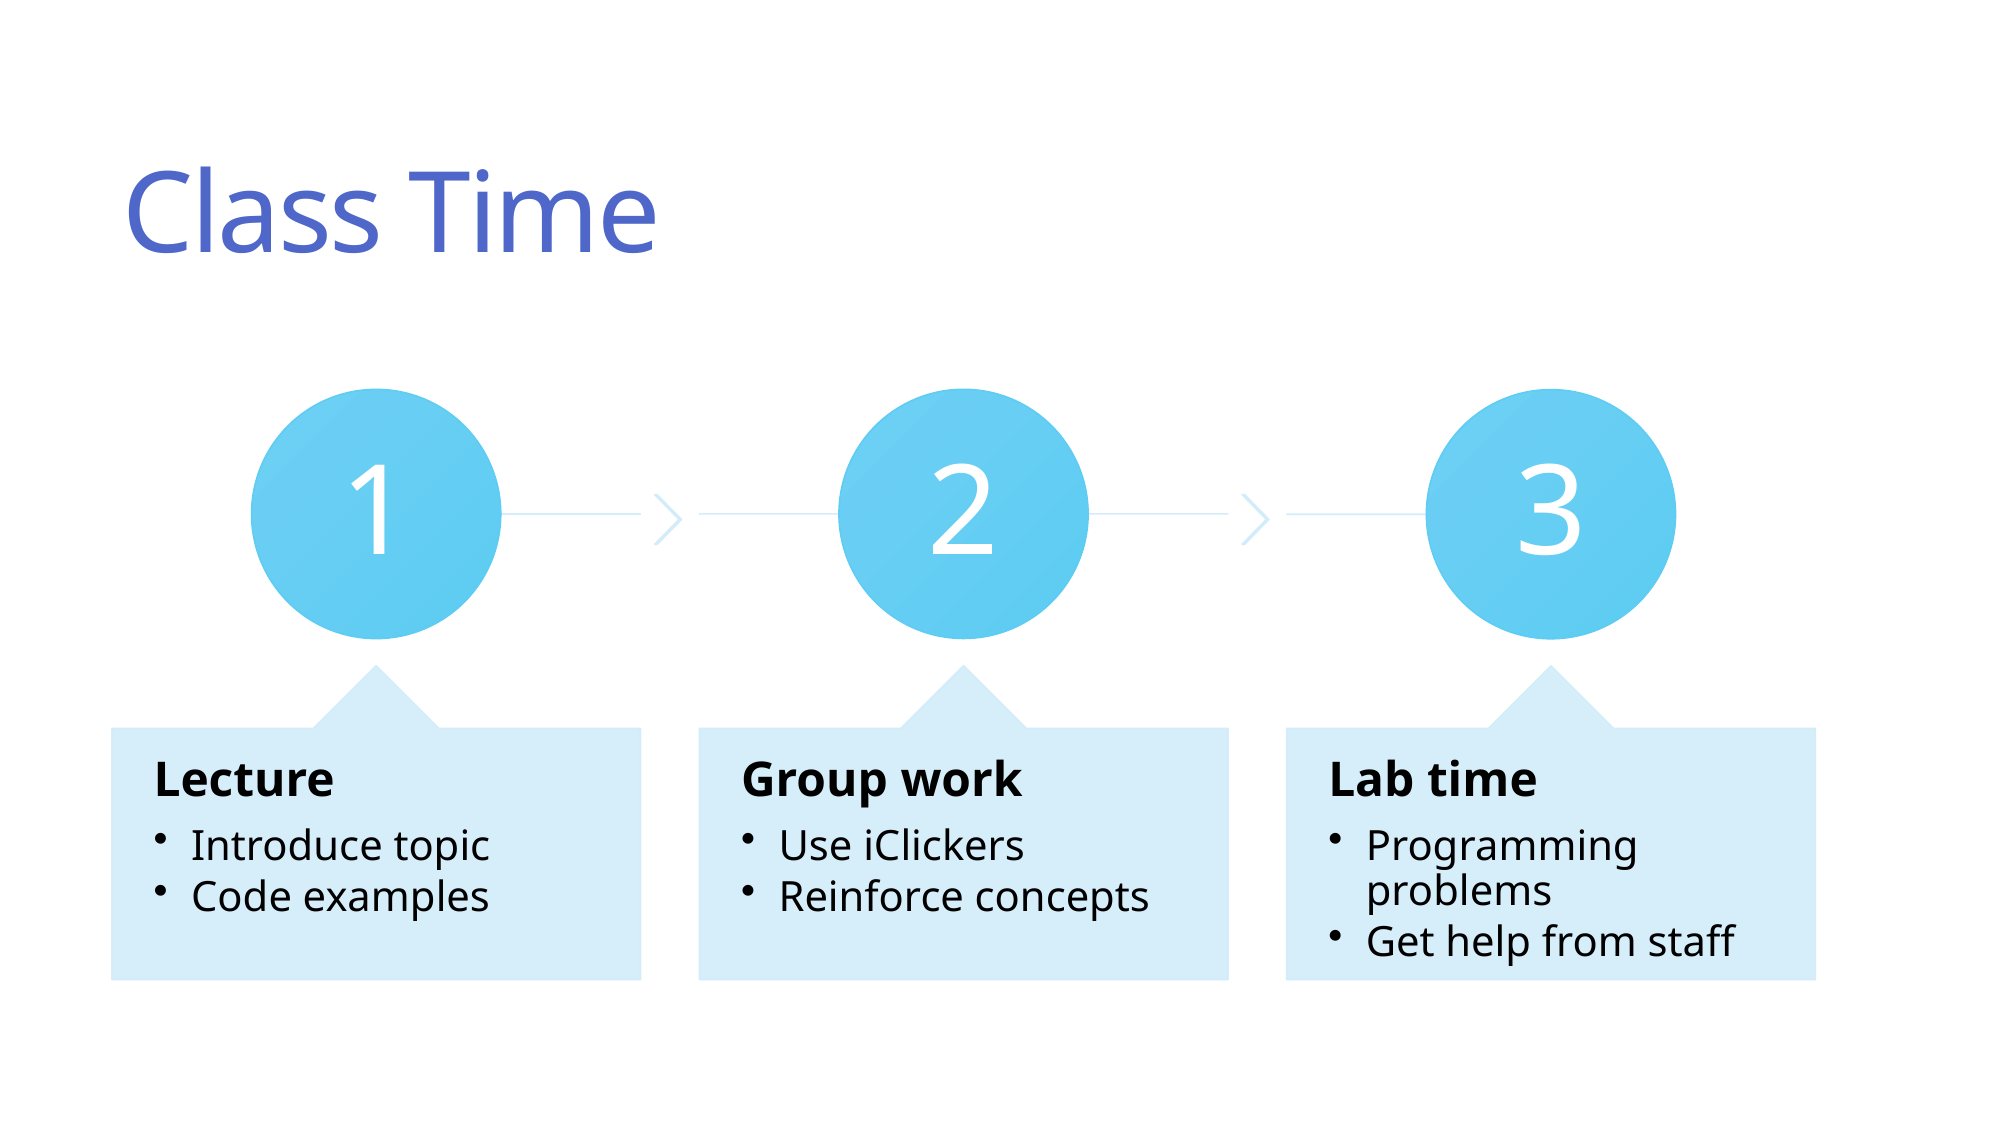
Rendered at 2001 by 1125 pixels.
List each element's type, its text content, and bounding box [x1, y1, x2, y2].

title Class Time [107, 81, 1875, 354]
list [110, 389, 1876, 980]
